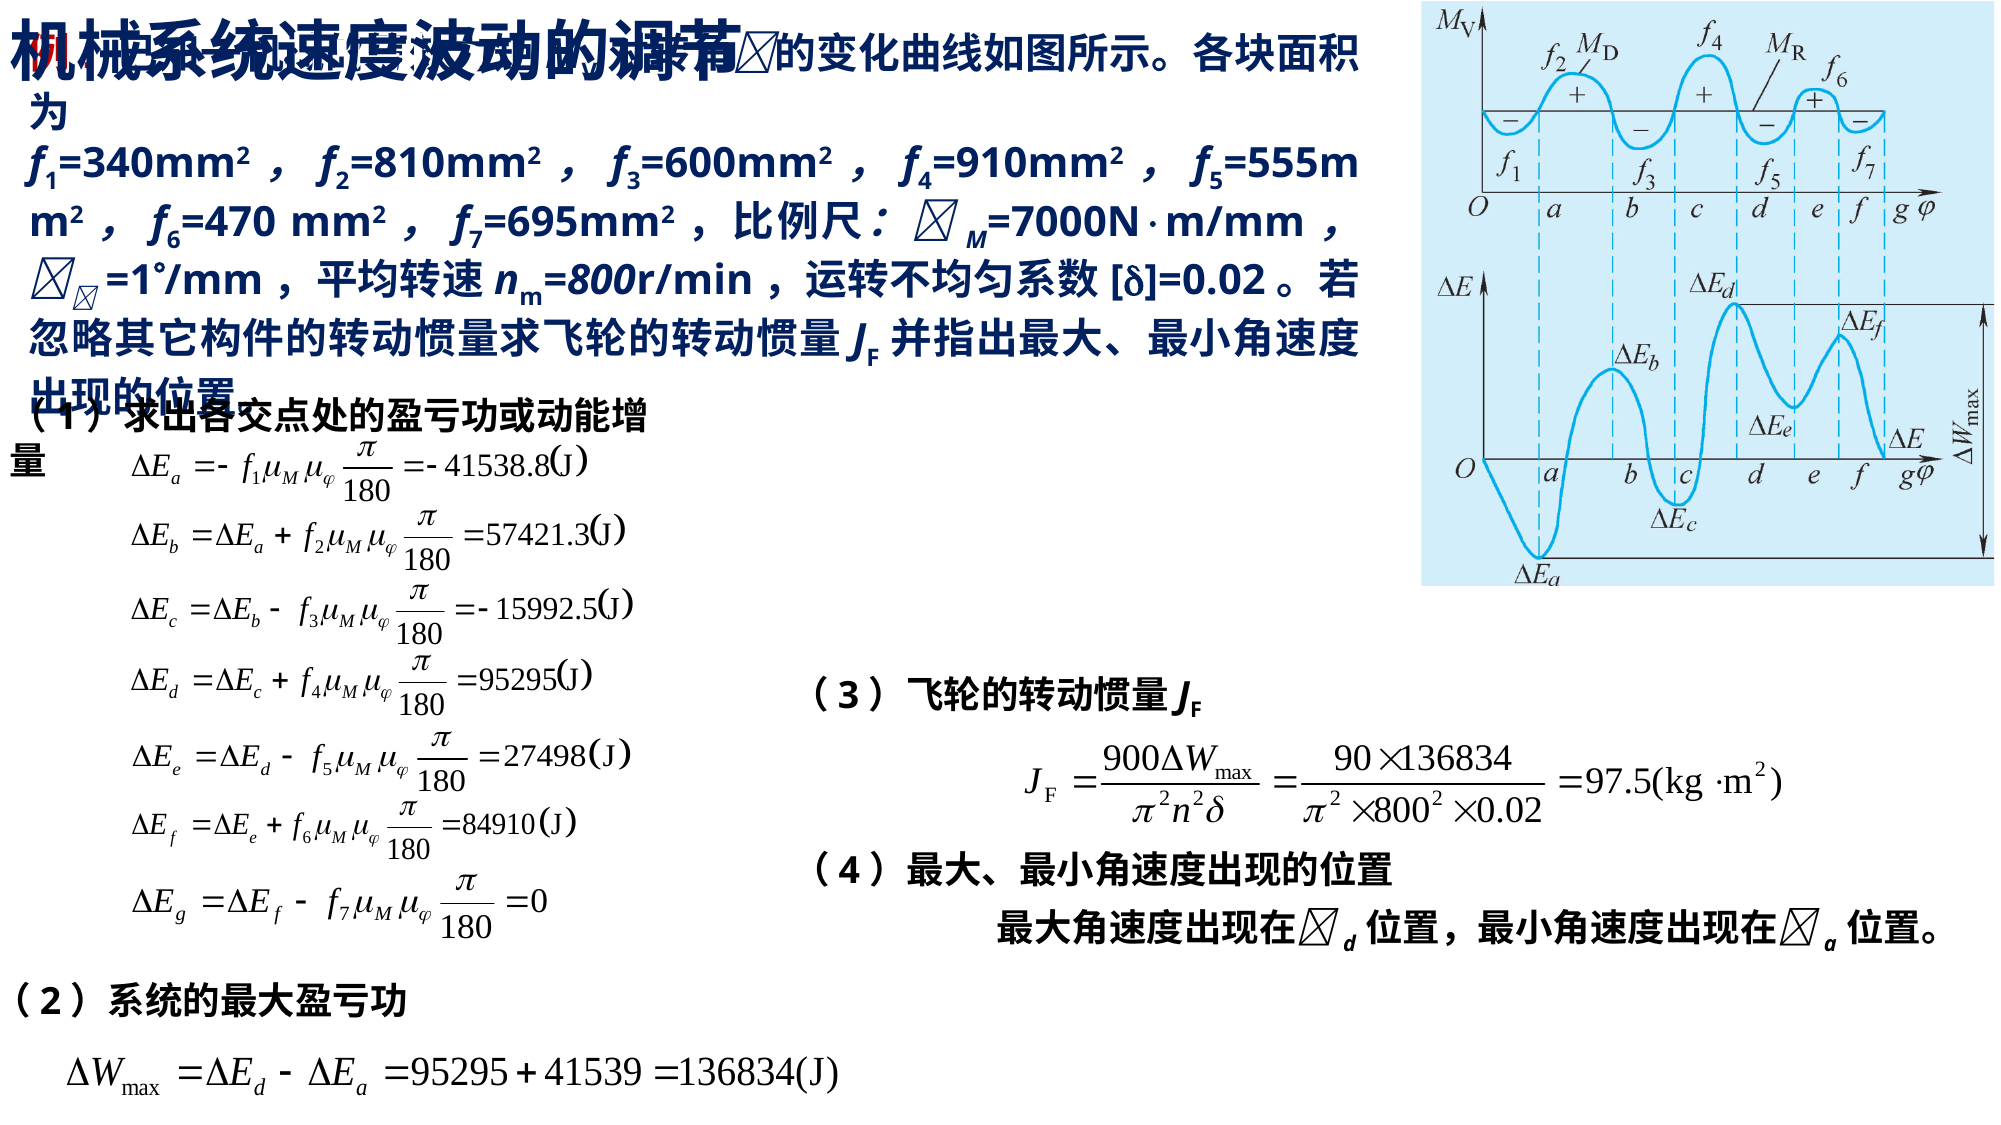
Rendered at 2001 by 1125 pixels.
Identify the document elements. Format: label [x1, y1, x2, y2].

text_box [0, 969, 729, 1030]
text_box [1016, 734, 1789, 831]
picture [1421, 1, 1995, 586]
text_box [0, 1, 1421, 947]
text_box [776, 663, 1217, 730]
text_box [777, 838, 2000, 963]
text_box [59, 1043, 846, 1106]
